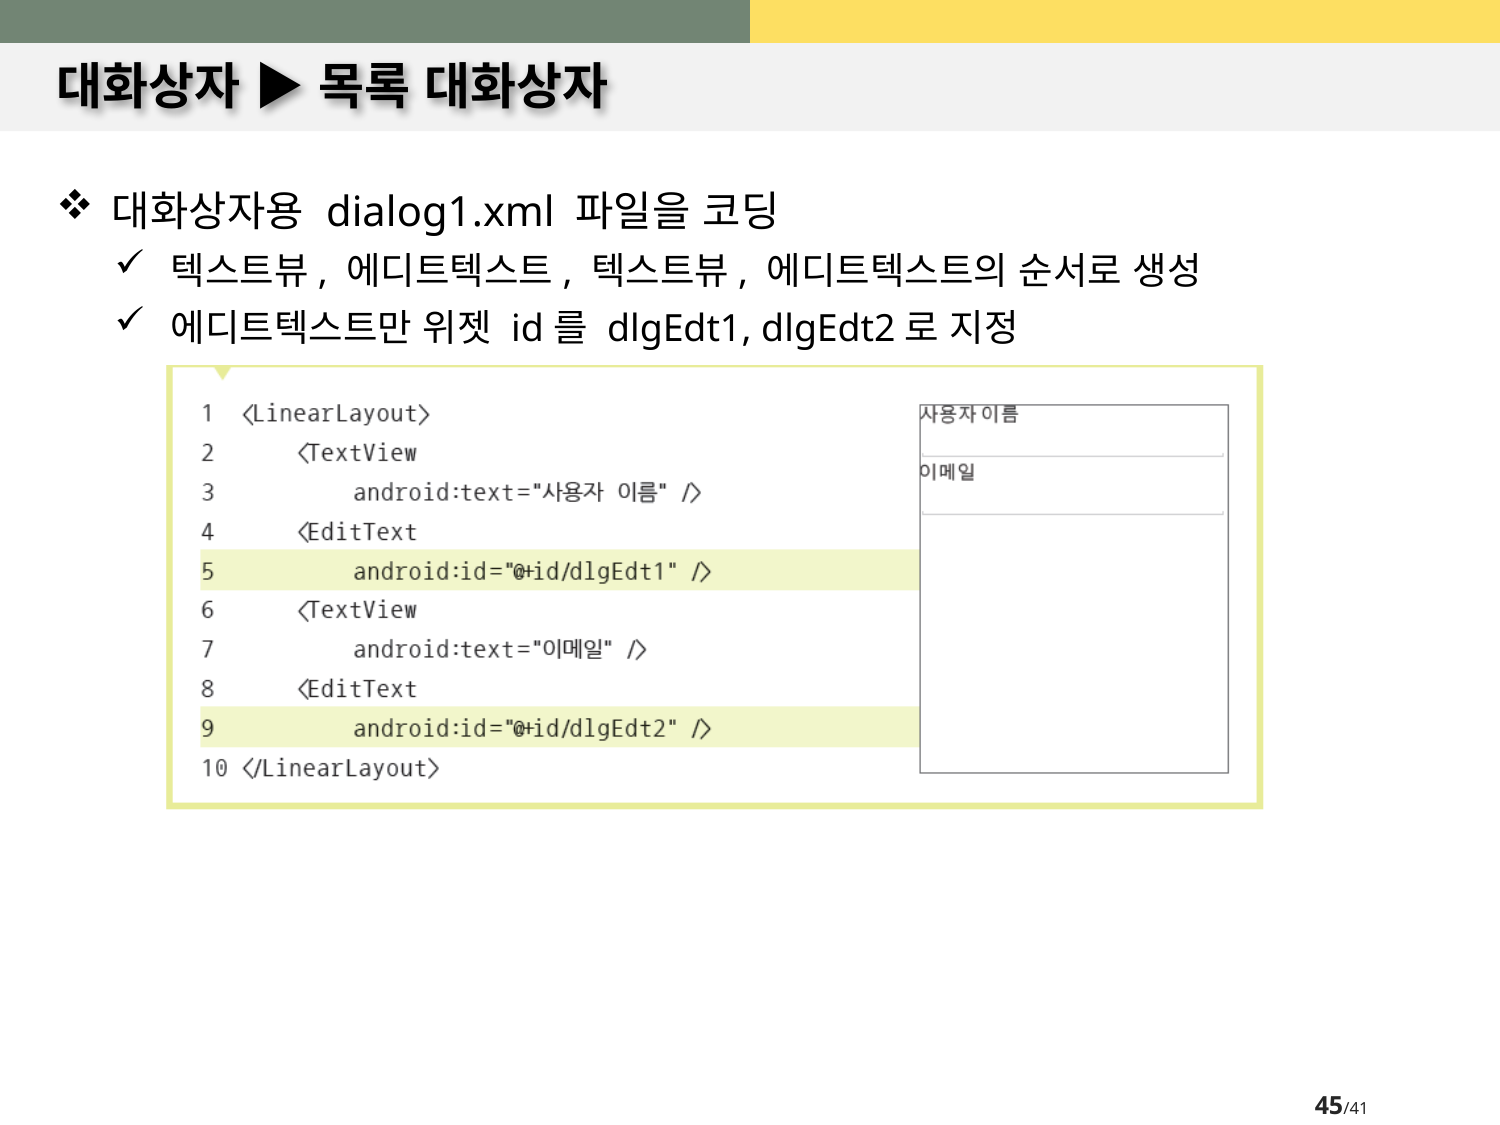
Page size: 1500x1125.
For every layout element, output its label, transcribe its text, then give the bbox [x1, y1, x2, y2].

picture [165, 364, 1267, 816]
list 대화상자용 dialog1.xml 파일을 코딩 텍스트뷰, 에디트텍스트, 텍스트뷰, 에디트텍스트의 순서로 생성 에디트텍스트만 위젯 id를 dlgEdt1, dlgEdt2로 지정 [41, 172, 1459, 1048]
title 대화상자 ▶ 목록 대화상자 [41, 42, 1459, 128]
